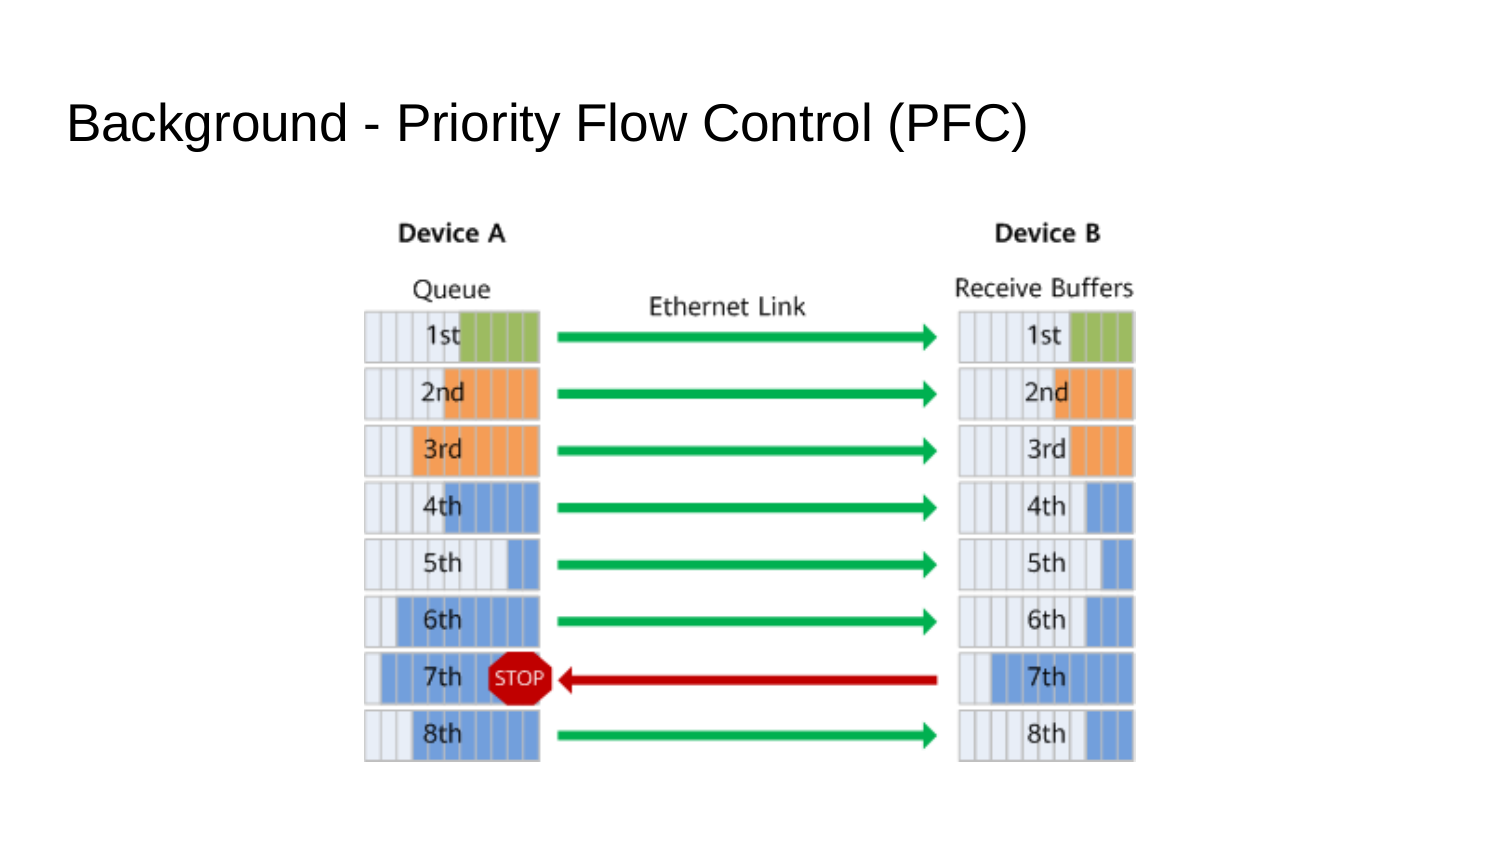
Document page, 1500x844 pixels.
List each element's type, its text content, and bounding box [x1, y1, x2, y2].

picture [364, 215, 1136, 762]
title Background - Priority Flow Control (PFC) [51, 72, 1449, 167]
